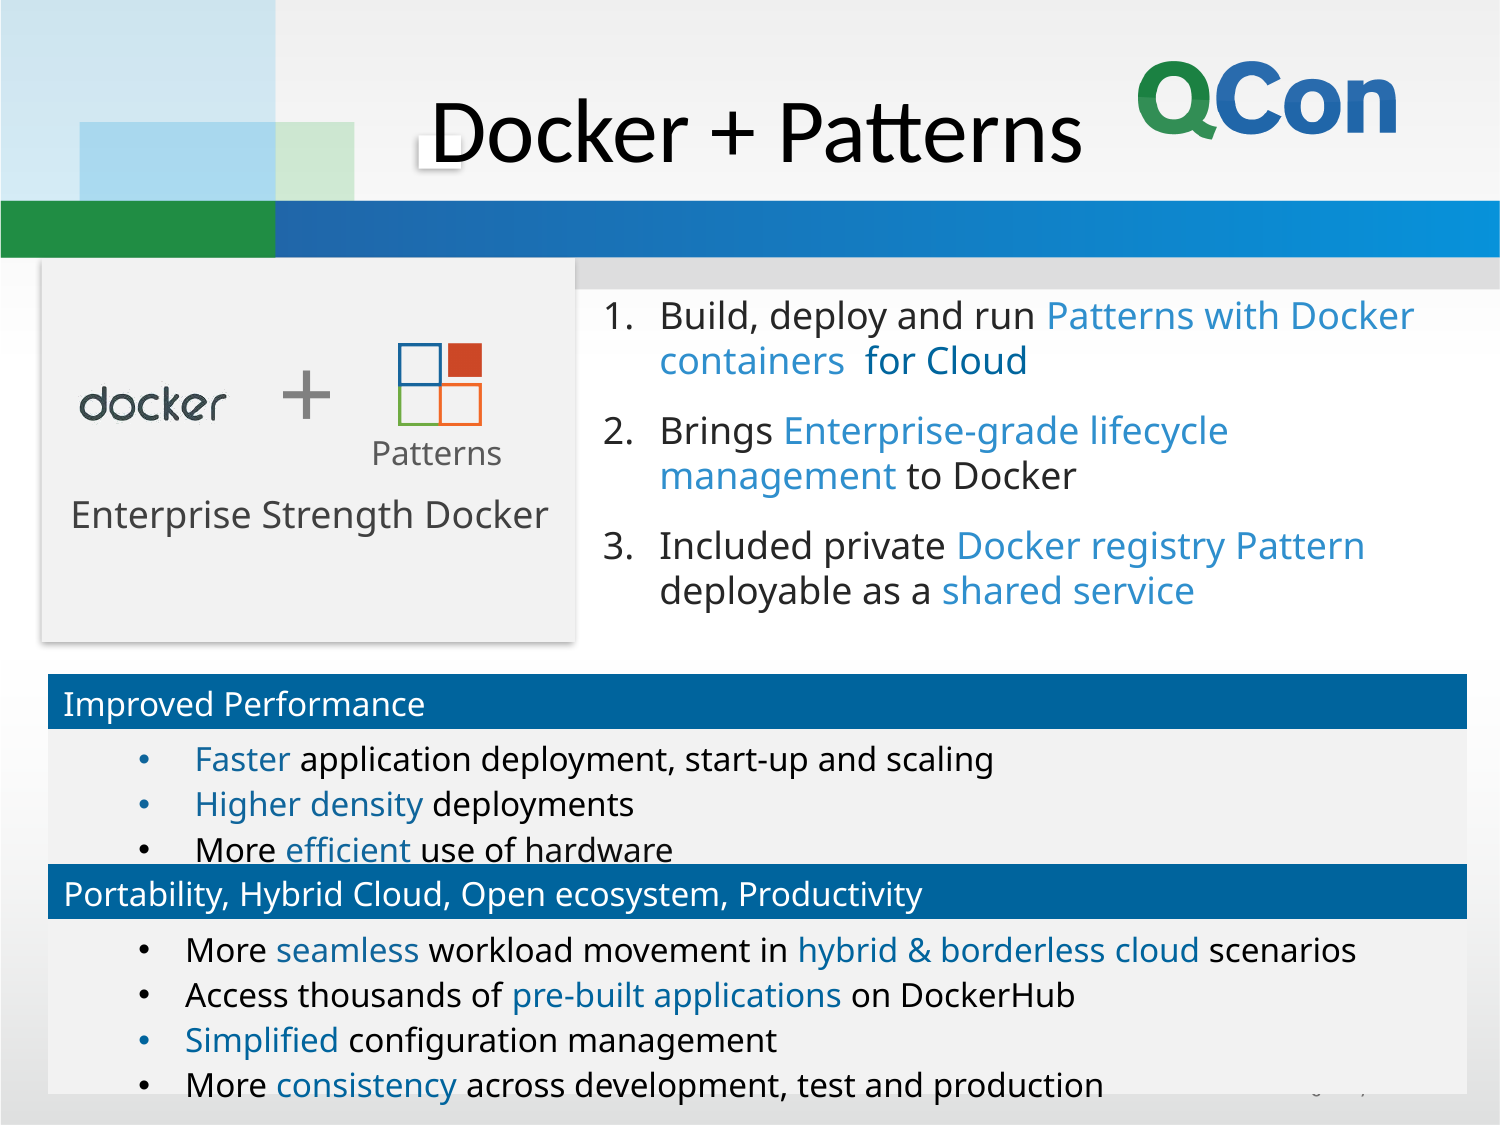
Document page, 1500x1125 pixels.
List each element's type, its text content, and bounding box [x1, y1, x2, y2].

text_box Enterprise Strength Docker [55, 483, 565, 544]
table_cell More seamless workload movement in hybrid & borderless cloud scenarios Access thousands of pre-built applications on DockerHub Simplified configuration management More consistency across development, test and production [48, 919, 1467, 1094]
text_box Build, deploy and run Patterns with Docker containers for Cloud Brings Enterprise-grade lifecycle management to Docker Included private Docker registry Pattern deployable as a shared service [588, 284, 1467, 620]
title Docker + Patterns [120, 19, 1396, 261]
text_box + [263, 323, 350, 458]
table_header Improved Performance [48, 674, 1467, 729]
picture [0, 0, 1500, 1125]
text_box [41, 257, 576, 643]
table_cell Faster application deployment, start-up and scaling Higher density deployments More efficient use of hardware [48, 729, 1467, 864]
table_cell Portability, Hybrid Cloud, Open ecosystem, Productivity [48, 864, 1467, 919]
text_box Patterns [356, 420, 533, 475]
